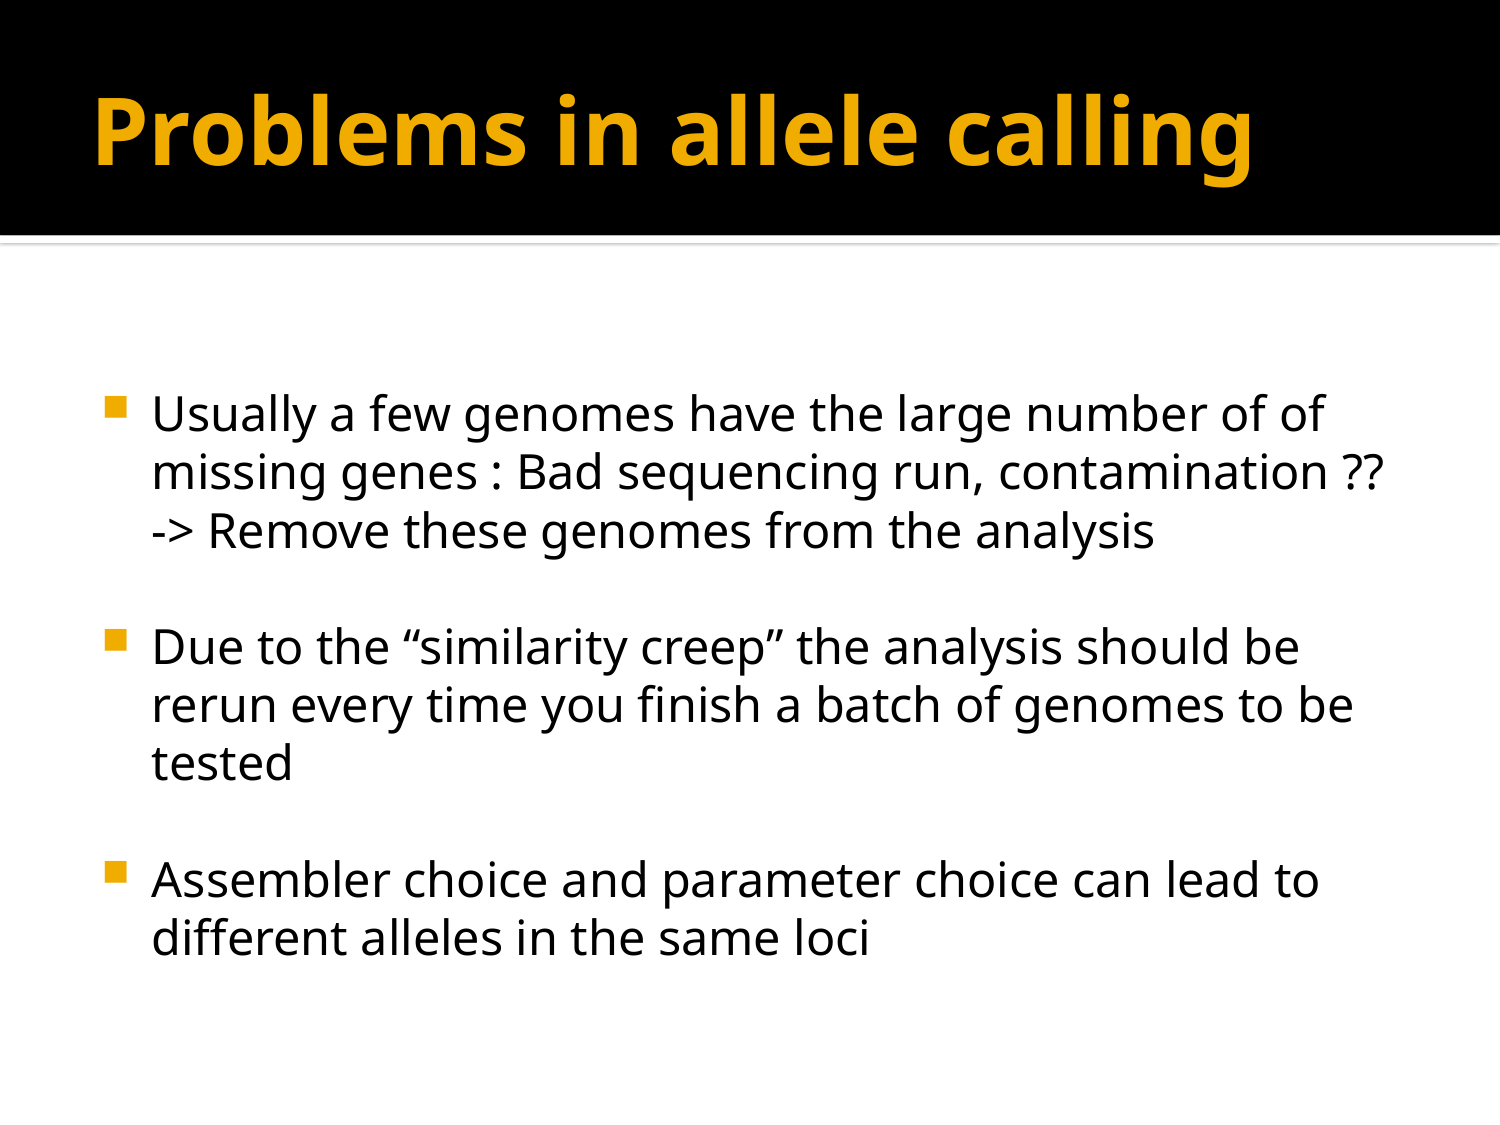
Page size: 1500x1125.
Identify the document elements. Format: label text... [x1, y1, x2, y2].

title Problems in allele calling [75, 25, 1425, 231]
list Usually a few genomes have the large number of of missing genes : Bad sequencing run, contamination ?? -> Remove these genomes from the analysis Due to the “similarity creep” the analysis should be rerun every time you finish a batch of genomes to be tested Assembler choice and parameter choice can lead to different alleles in the same loci [72, 368, 1423, 1017]
